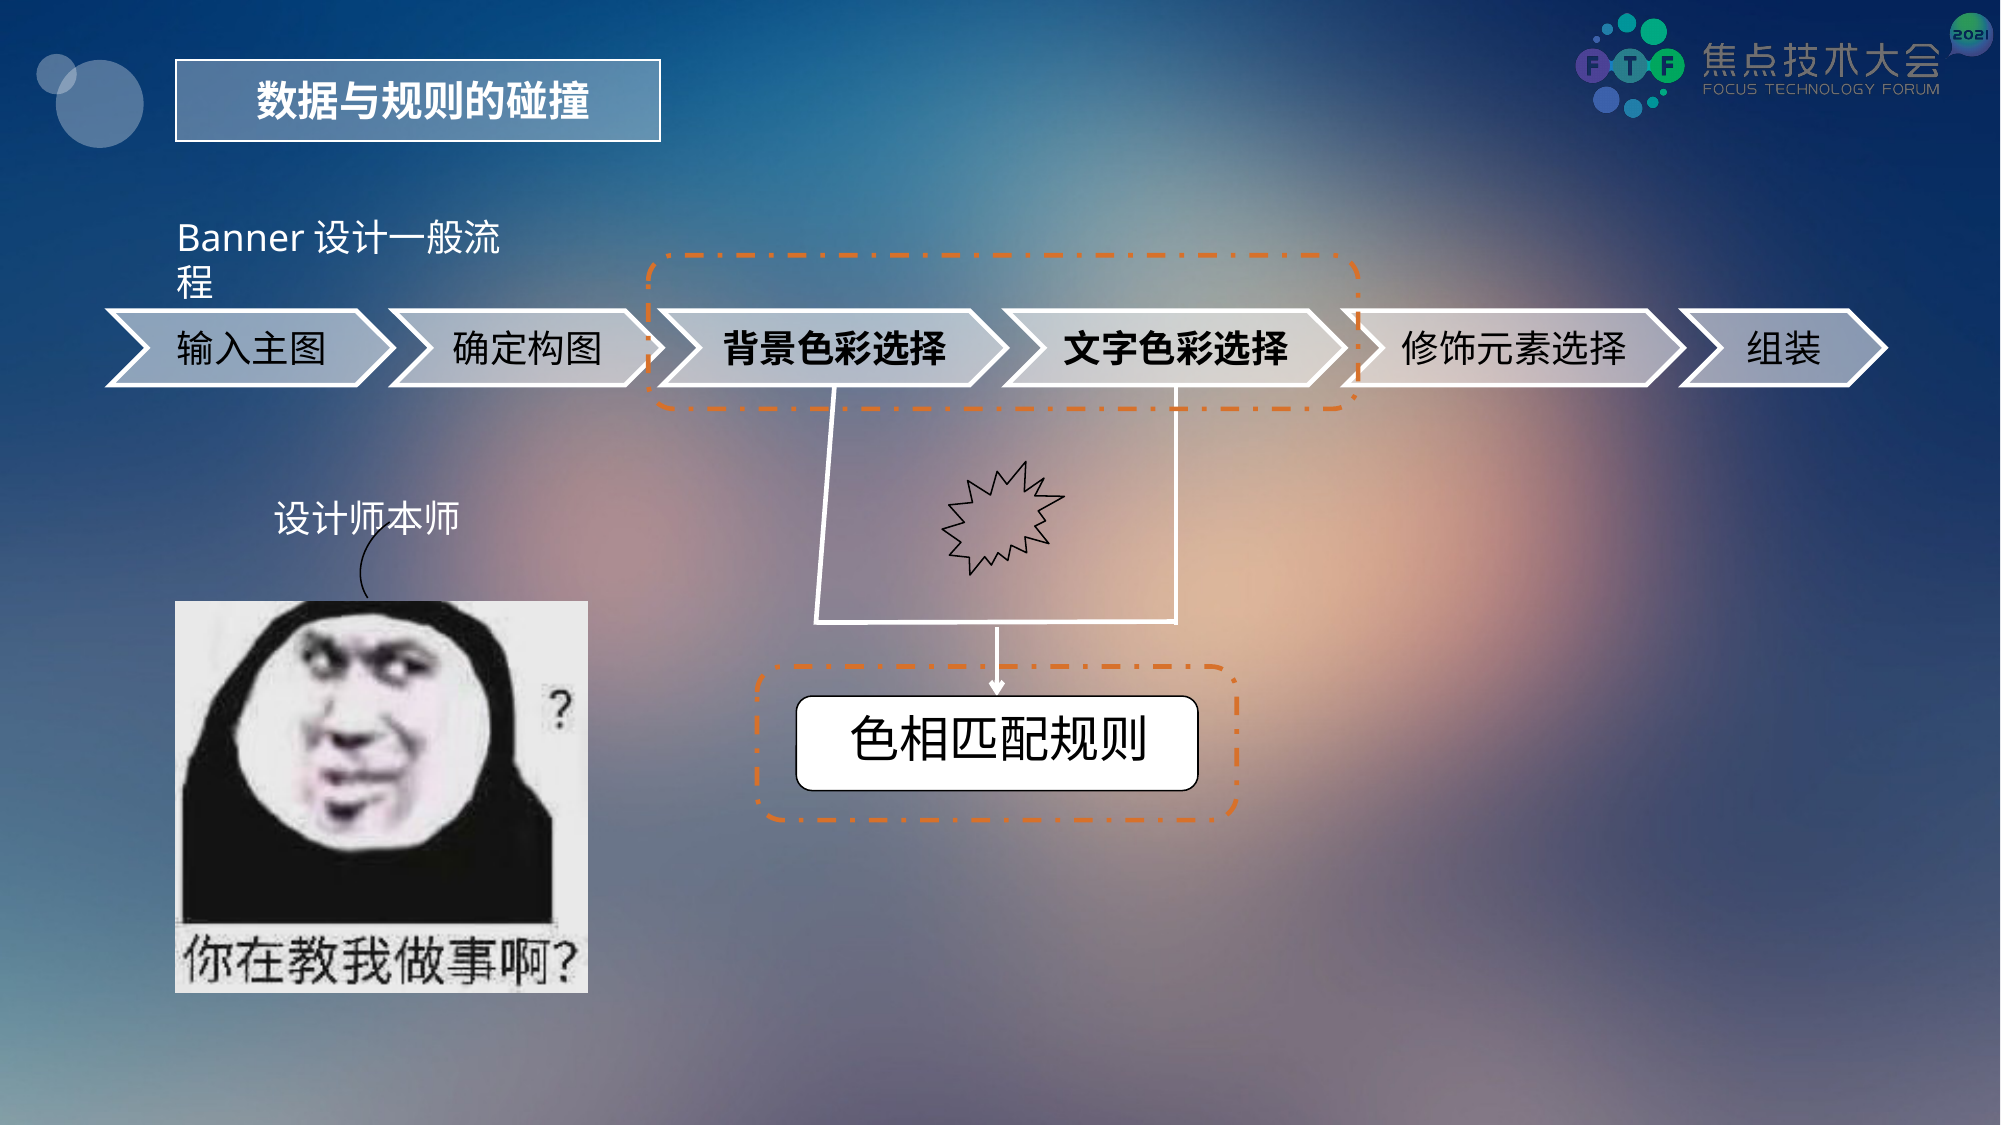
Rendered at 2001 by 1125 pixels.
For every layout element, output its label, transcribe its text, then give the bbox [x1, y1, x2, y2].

text_box [360, 521, 418, 598]
text_box [757, 666, 1237, 821]
text_box 组装 [1683, 310, 1886, 386]
text_box 数据与规则的碰撞 [161, 67, 675, 133]
text_box [942, 461, 1065, 576]
text_box 输入主图 [109, 310, 394, 386]
text_box 确定构图 [393, 310, 648, 386]
text_box Banner设计一般流程 [161, 206, 545, 312]
text_box [175, 133, 661, 142]
text_box [175, 59, 661, 67]
text_box [648, 255, 1359, 409]
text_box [36, 53, 144, 149]
text_box 修饰元素选择 [1359, 310, 1684, 386]
picture [0, 0, 2001, 1125]
text_box 设计师本师 [259, 487, 478, 548]
